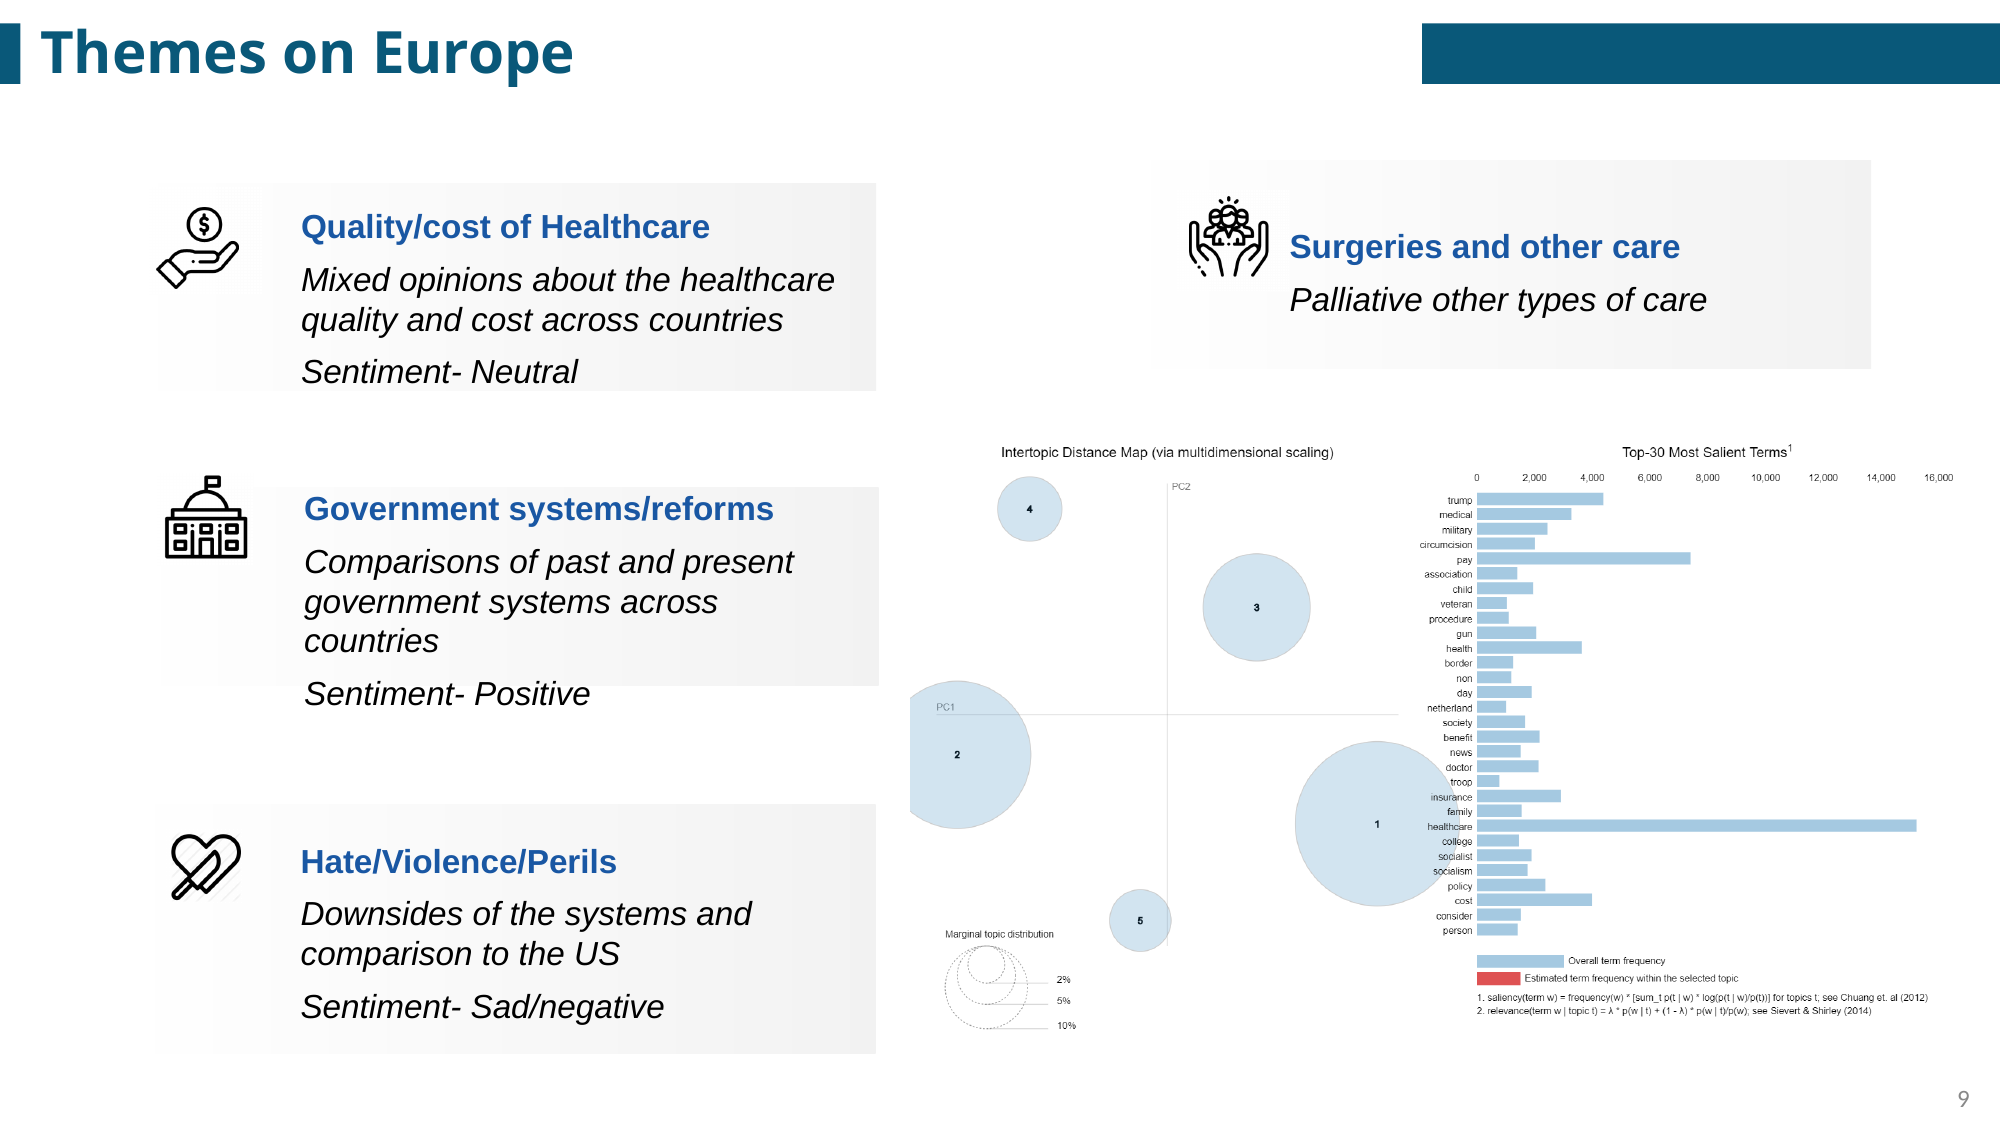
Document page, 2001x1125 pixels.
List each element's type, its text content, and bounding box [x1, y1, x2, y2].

slide_number 9 [1534, 1068, 1985, 1125]
text_box [128, 183, 877, 391]
picture [166, 829, 246, 906]
text_box Themes on Europe [20, 5, 1422, 96]
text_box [1123, 159, 1872, 370]
picture [157, 472, 255, 566]
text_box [127, 803, 876, 1054]
text_box Quality/cost of Healthcare Mixed opinions about the healthcare quality and cost across countries Sentiment- Neutral [301, 204, 858, 392]
picture [1176, 190, 1290, 292]
text_box [1422, 23, 2000, 84]
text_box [131, 485, 880, 714]
text_box [0, 23, 20, 84]
picture [149, 187, 263, 296]
picture [910, 433, 1961, 1075]
